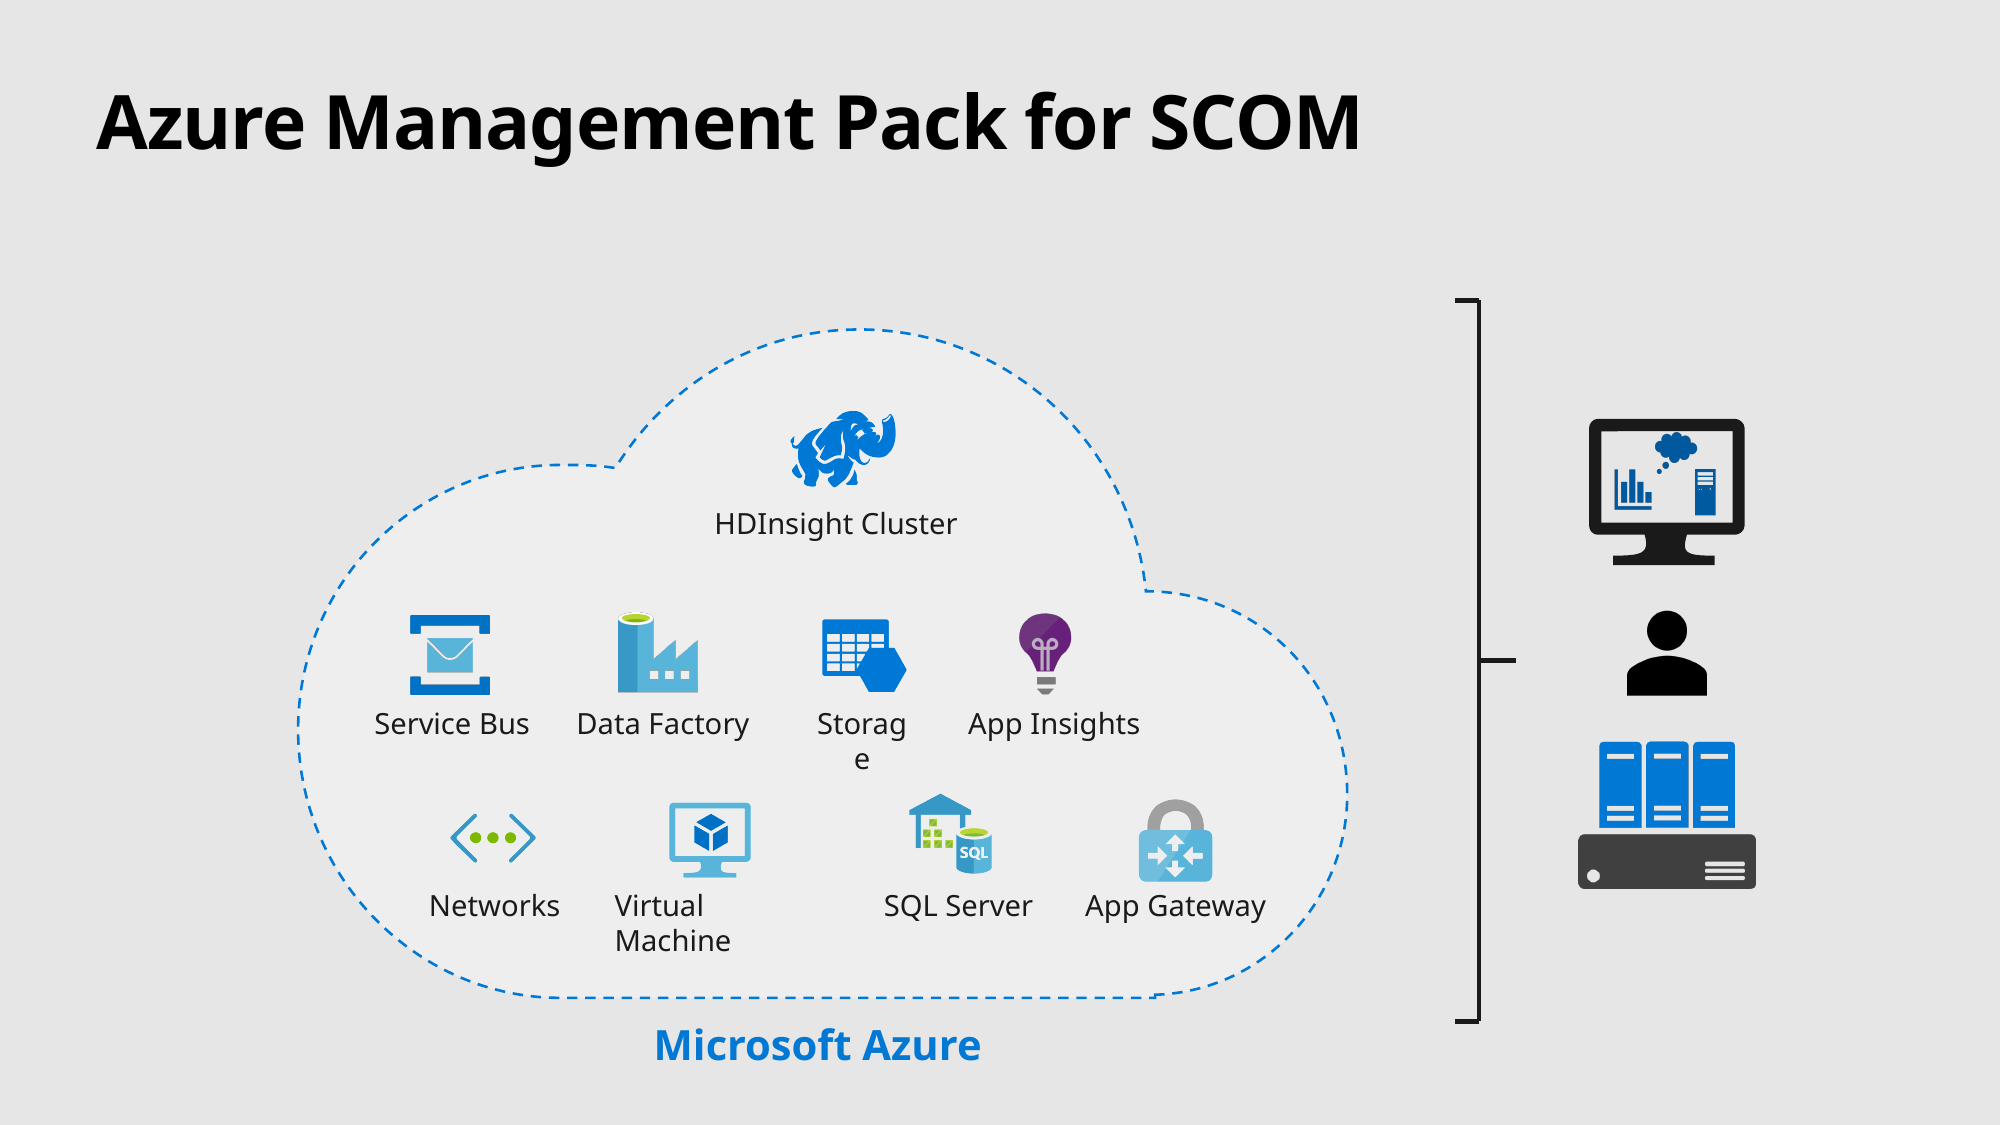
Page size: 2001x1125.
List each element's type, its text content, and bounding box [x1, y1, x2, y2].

title Azure Management Pack for SCOM [96, 75, 1904, 166]
text_box Microsoft Azure [653, 1019, 982, 1070]
text_box [298, 544, 373, 917]
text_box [1577, 418, 1756, 890]
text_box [1454, 299, 1517, 1022]
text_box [373, 396, 1263, 924]
text_box [677, 329, 1043, 396]
text_box [380, 628, 1348, 998]
